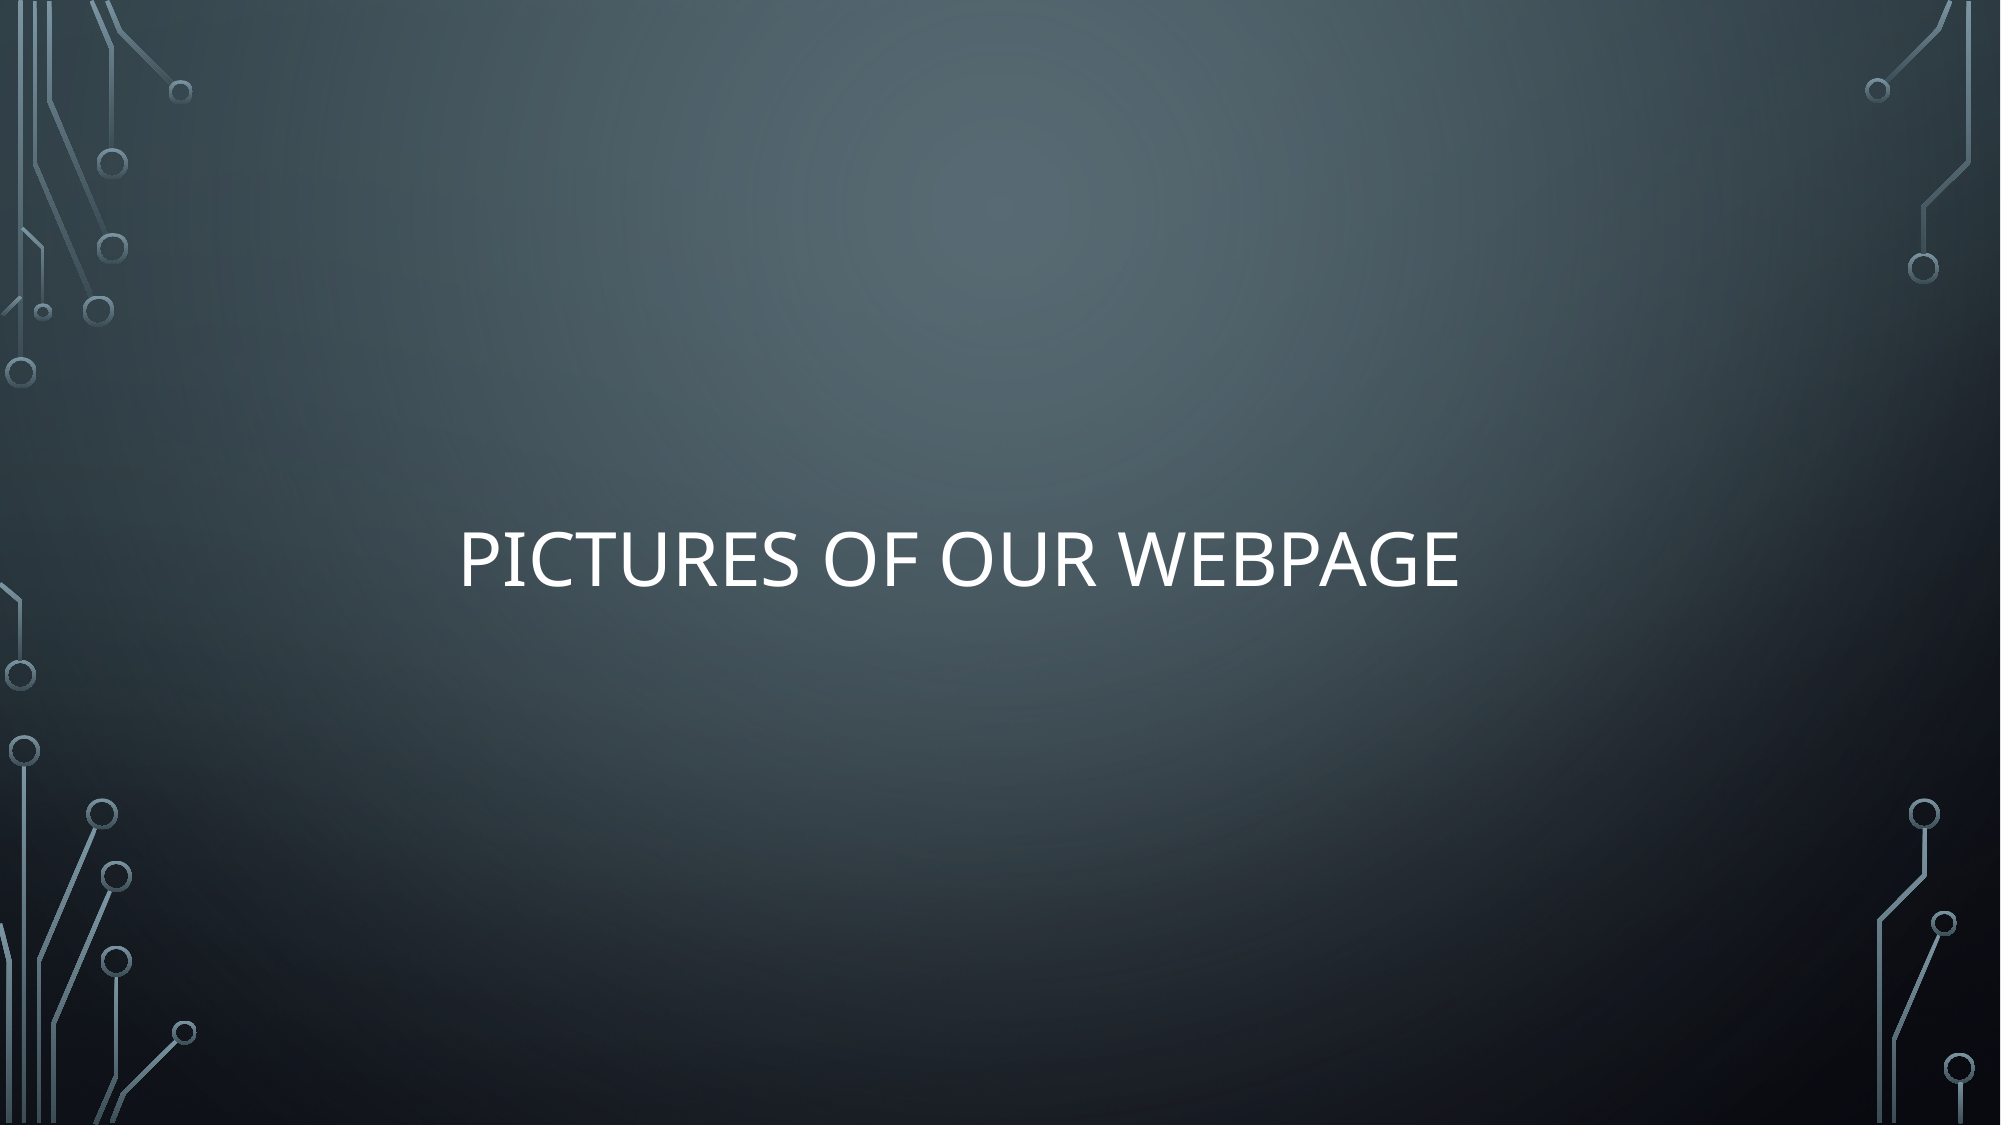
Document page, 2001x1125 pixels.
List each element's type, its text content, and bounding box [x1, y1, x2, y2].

title Pictures of our webpage [147, 185, 1773, 940]
